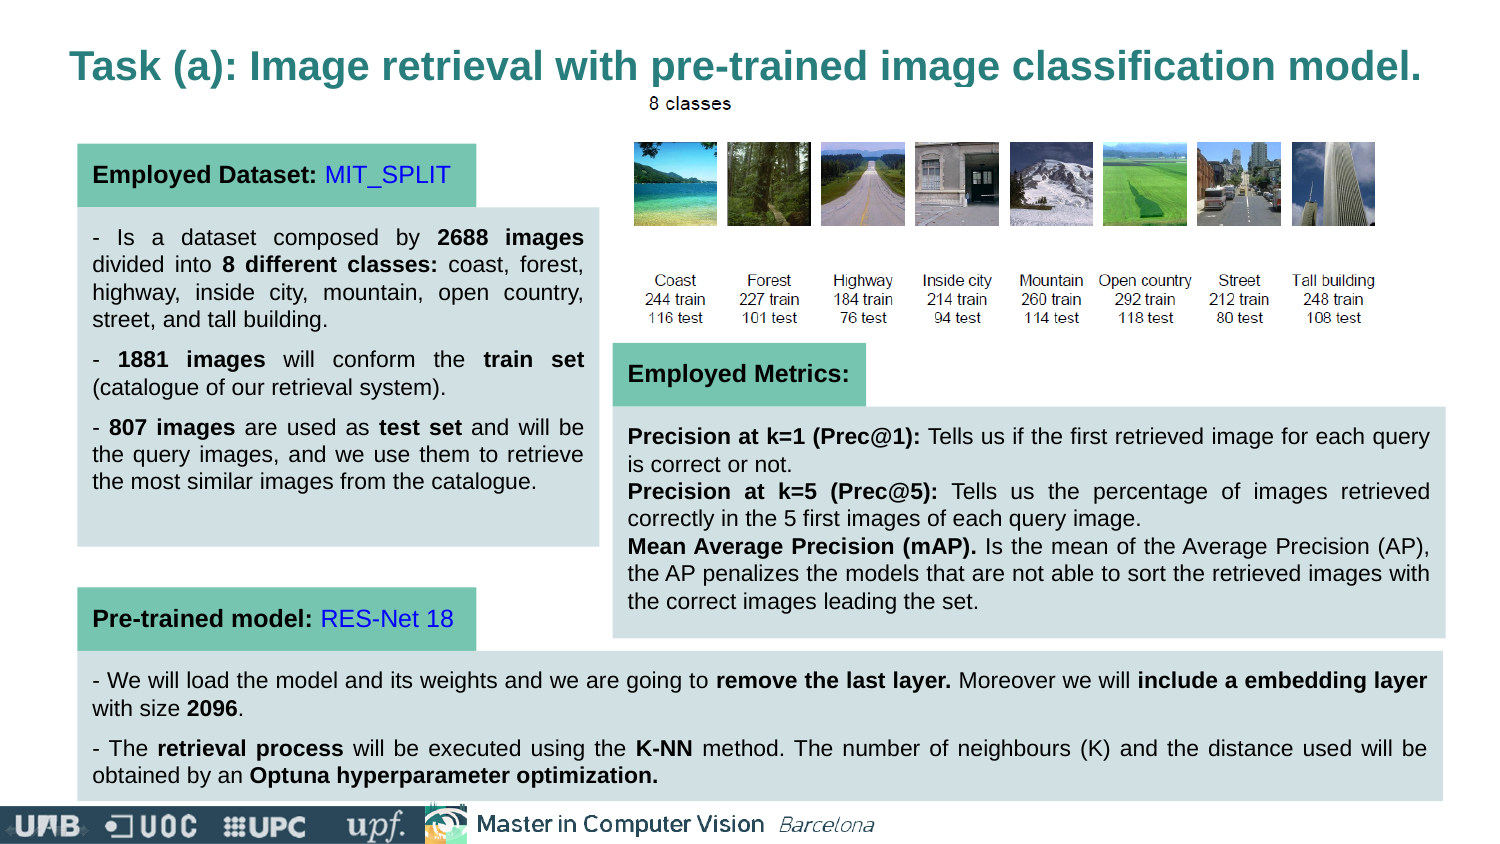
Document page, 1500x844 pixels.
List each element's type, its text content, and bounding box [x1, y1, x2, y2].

text_box Employed Metrics: [612, 342, 867, 406]
picture [0, 799, 882, 844]
text_box Employed Dataset: MIT_SPLIT [77, 143, 477, 207]
text_box Precision at k=1 (Prec@1): Tells us if the first retrieved image for each query is correct or not. Precision at k=5 (Prec@5): Tells us the percentage of images retrieved correctly in the 5 first images of each query image. Mean Average Precision (mAP). Is the mean of the Average Precision (AP), the AP penalizes the models that are not able to sort the retrieved images with the correct images leading the set. [612, 406, 1446, 639]
picture [623, 87, 1384, 338]
text_box Pre-trained model: RES-Net 18 [77, 587, 477, 650]
title Task (a): Image retrieval with pre-trained image classification model. [54, 24, 1446, 104]
text_box - Is a dataset composed by 2688 images divided into 8 different classes: coast, forest, highway, inside city, mountain, open country, street, and tall building. - 1881 images will conform the train set (catalogue of our retrieval system). - 807 images are used as test set and will be the query images, and we use them to retrieve the most similar images from the catalogue. [77, 207, 600, 547]
text_box - We will load the model and its weights and we are going to remove the last layer. Moreover we will include a embedding layer with size 2096. - The retrieval process will be executed using the K-NN method. The number of neighbours (K) and the distance used will be obtained by an Optuna hyperparameter optimization. [77, 650, 1443, 802]
